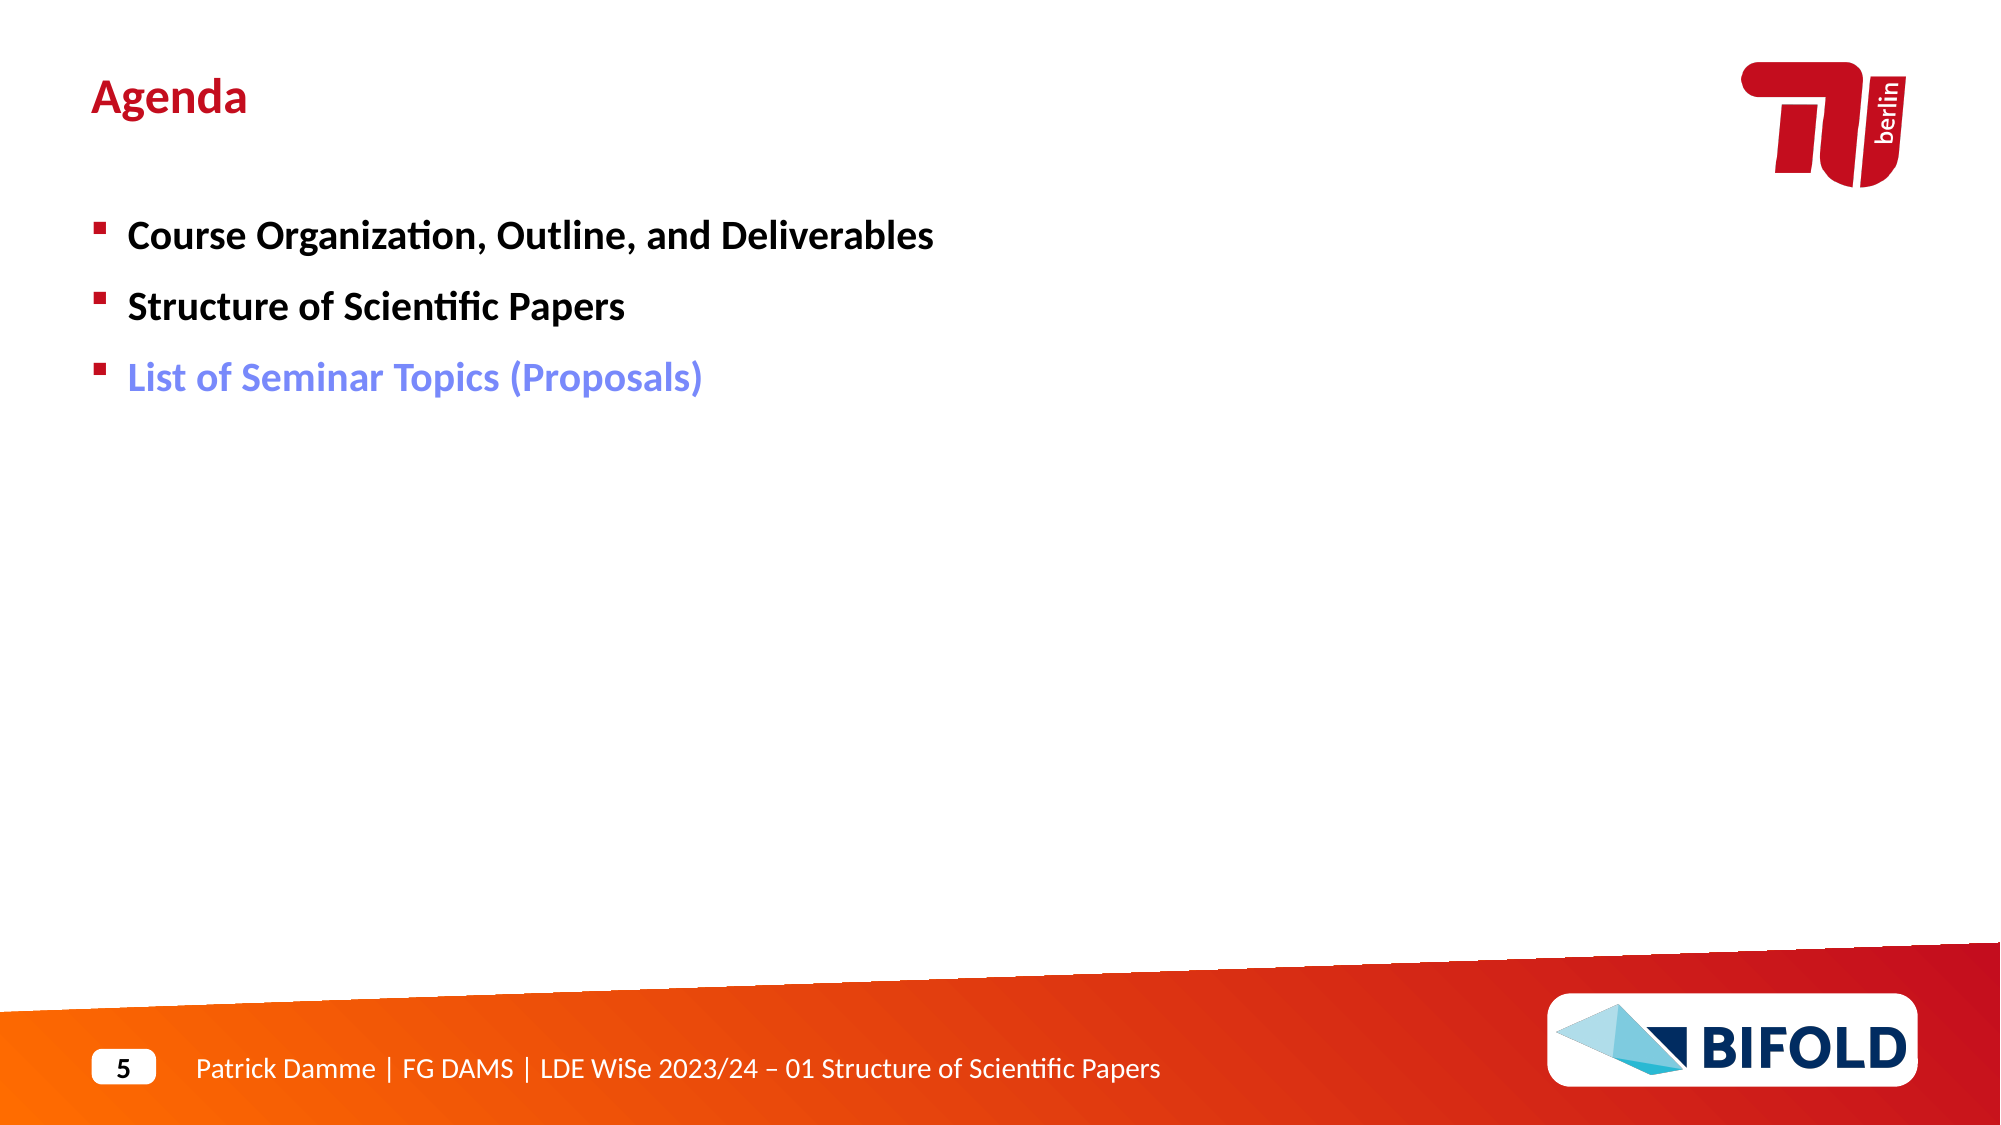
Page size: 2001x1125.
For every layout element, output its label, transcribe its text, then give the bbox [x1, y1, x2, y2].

picture [1556, 1004, 1906, 1075]
list Course Organization, Outline, and Deliverables Structure of Scientific Papers List of Seminar Topics (Proposals) [90, 208, 1908, 948]
list Agenda [91, 65, 1455, 183]
picture [1741, 62, 1906, 188]
